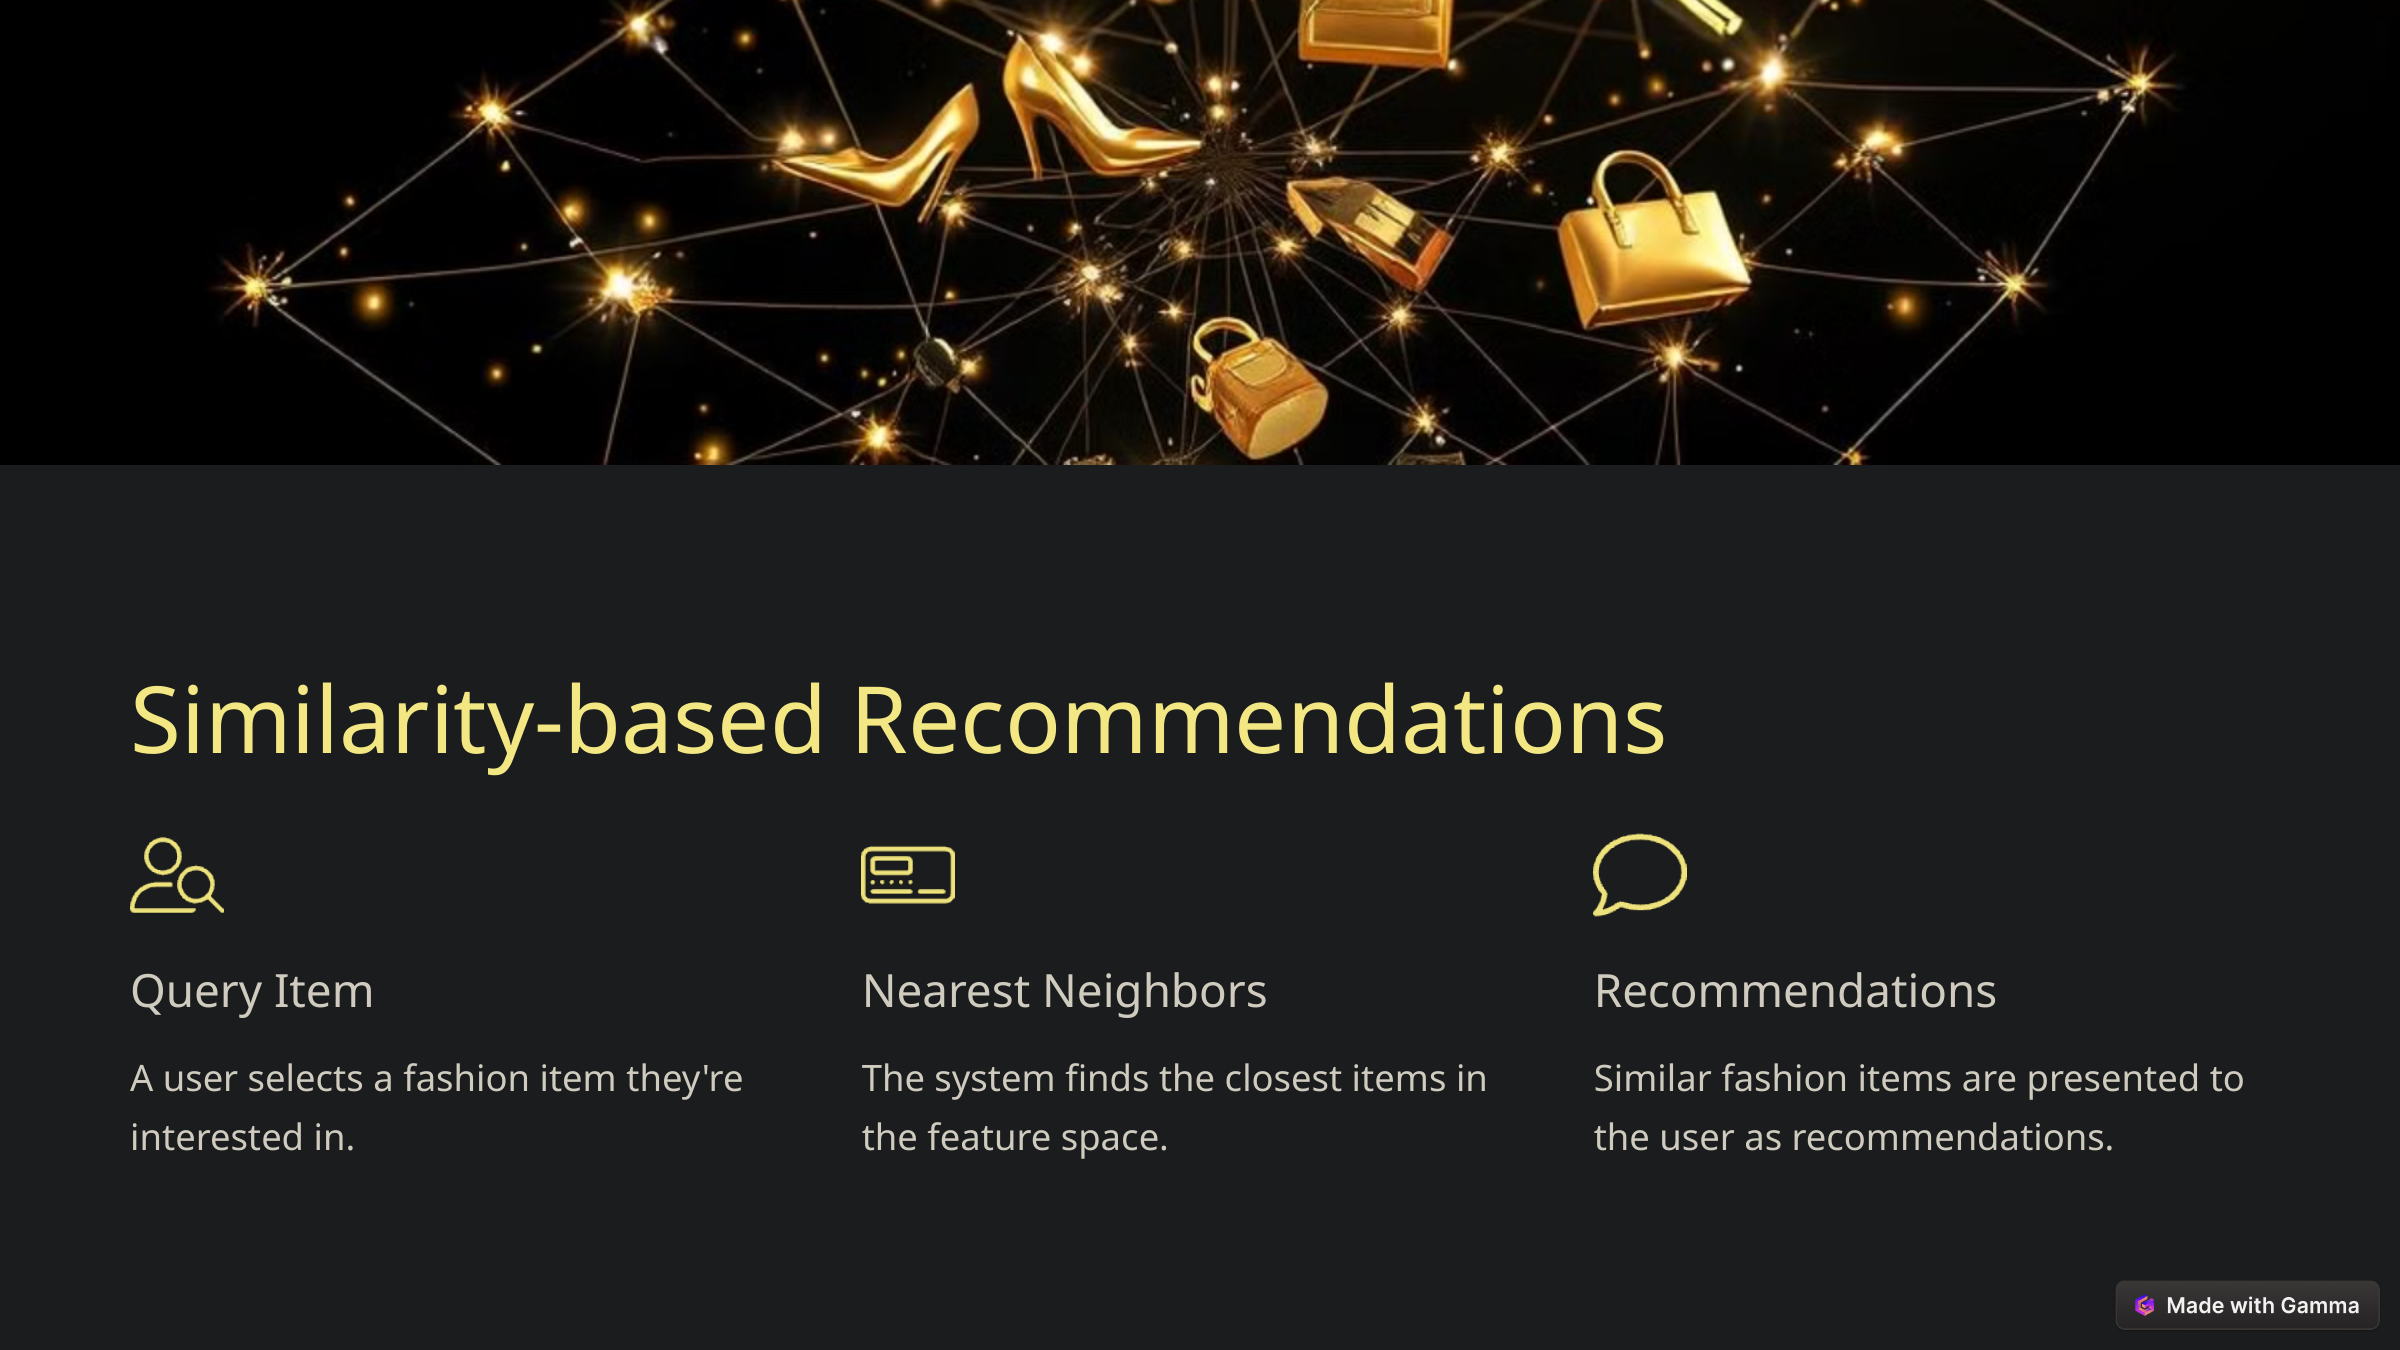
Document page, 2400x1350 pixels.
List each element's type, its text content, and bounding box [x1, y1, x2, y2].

text_box Similar fashion items are presented to the user as recommendations. [1593, 1039, 2270, 1159]
picture [861, 828, 955, 922]
text_box Nearest Neighbors [861, 958, 1327, 1017]
text_box Recommendations [1593, 958, 2059, 1017]
picture [130, 828, 224, 922]
picture [1593, 828, 1687, 922]
picture [2106, 1271, 2389, 1339]
text_box A user selects a fashion item they're interested in. [130, 1039, 807, 1159]
text_box Query Item [130, 958, 596, 1017]
text_box The system finds the closest items in the feature space. [861, 1039, 1538, 1159]
picture [0, 0, 2400, 466]
text_box Similarity-based Recommendations [130, 656, 1732, 773]
